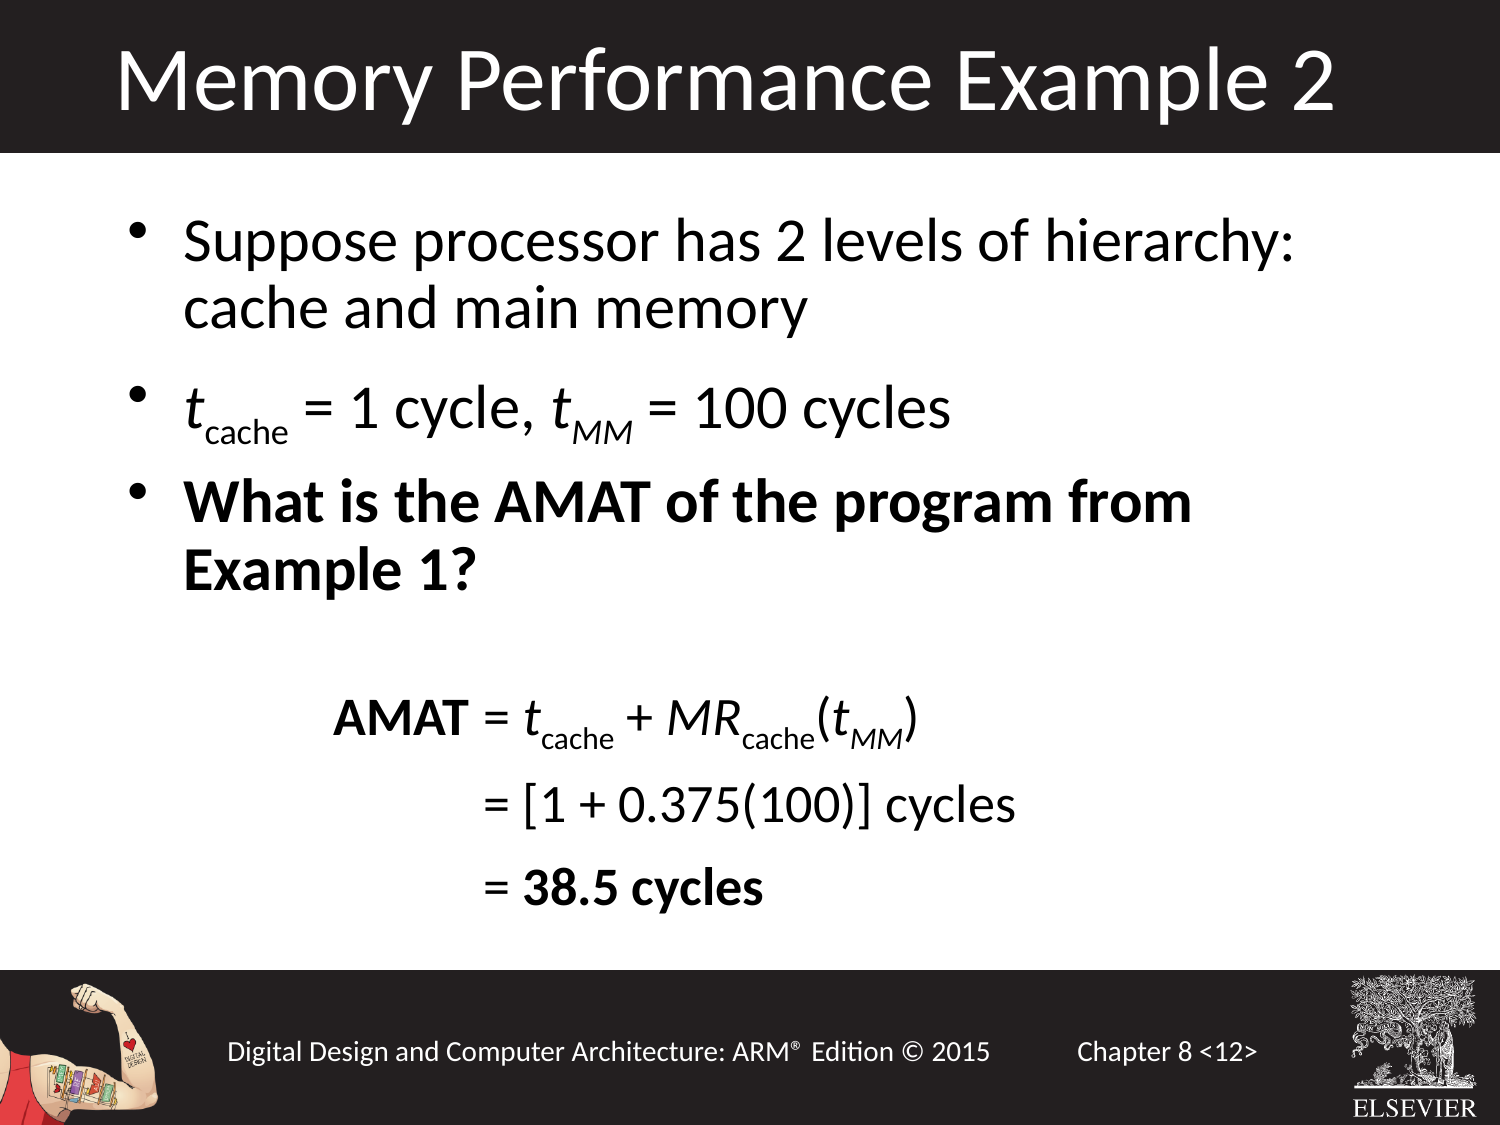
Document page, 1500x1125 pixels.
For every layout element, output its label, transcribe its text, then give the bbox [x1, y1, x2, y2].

text_box Memory Performance Example 2 [99, 11, 1400, 136]
picture [1350, 974, 1477, 1117]
picture [0, 979, 163, 1125]
text_box Suppose processor has 2 levels of hierarchy: cache and main memory tcache = 1 cycle, tMM = 100 cycles What is the AMAT of the program from Example 1? AMAT = tcache + MRcache(tMM) = [1 + 0.375(100)] cycles = 38.5 cycles [112, 199, 1413, 1013]
